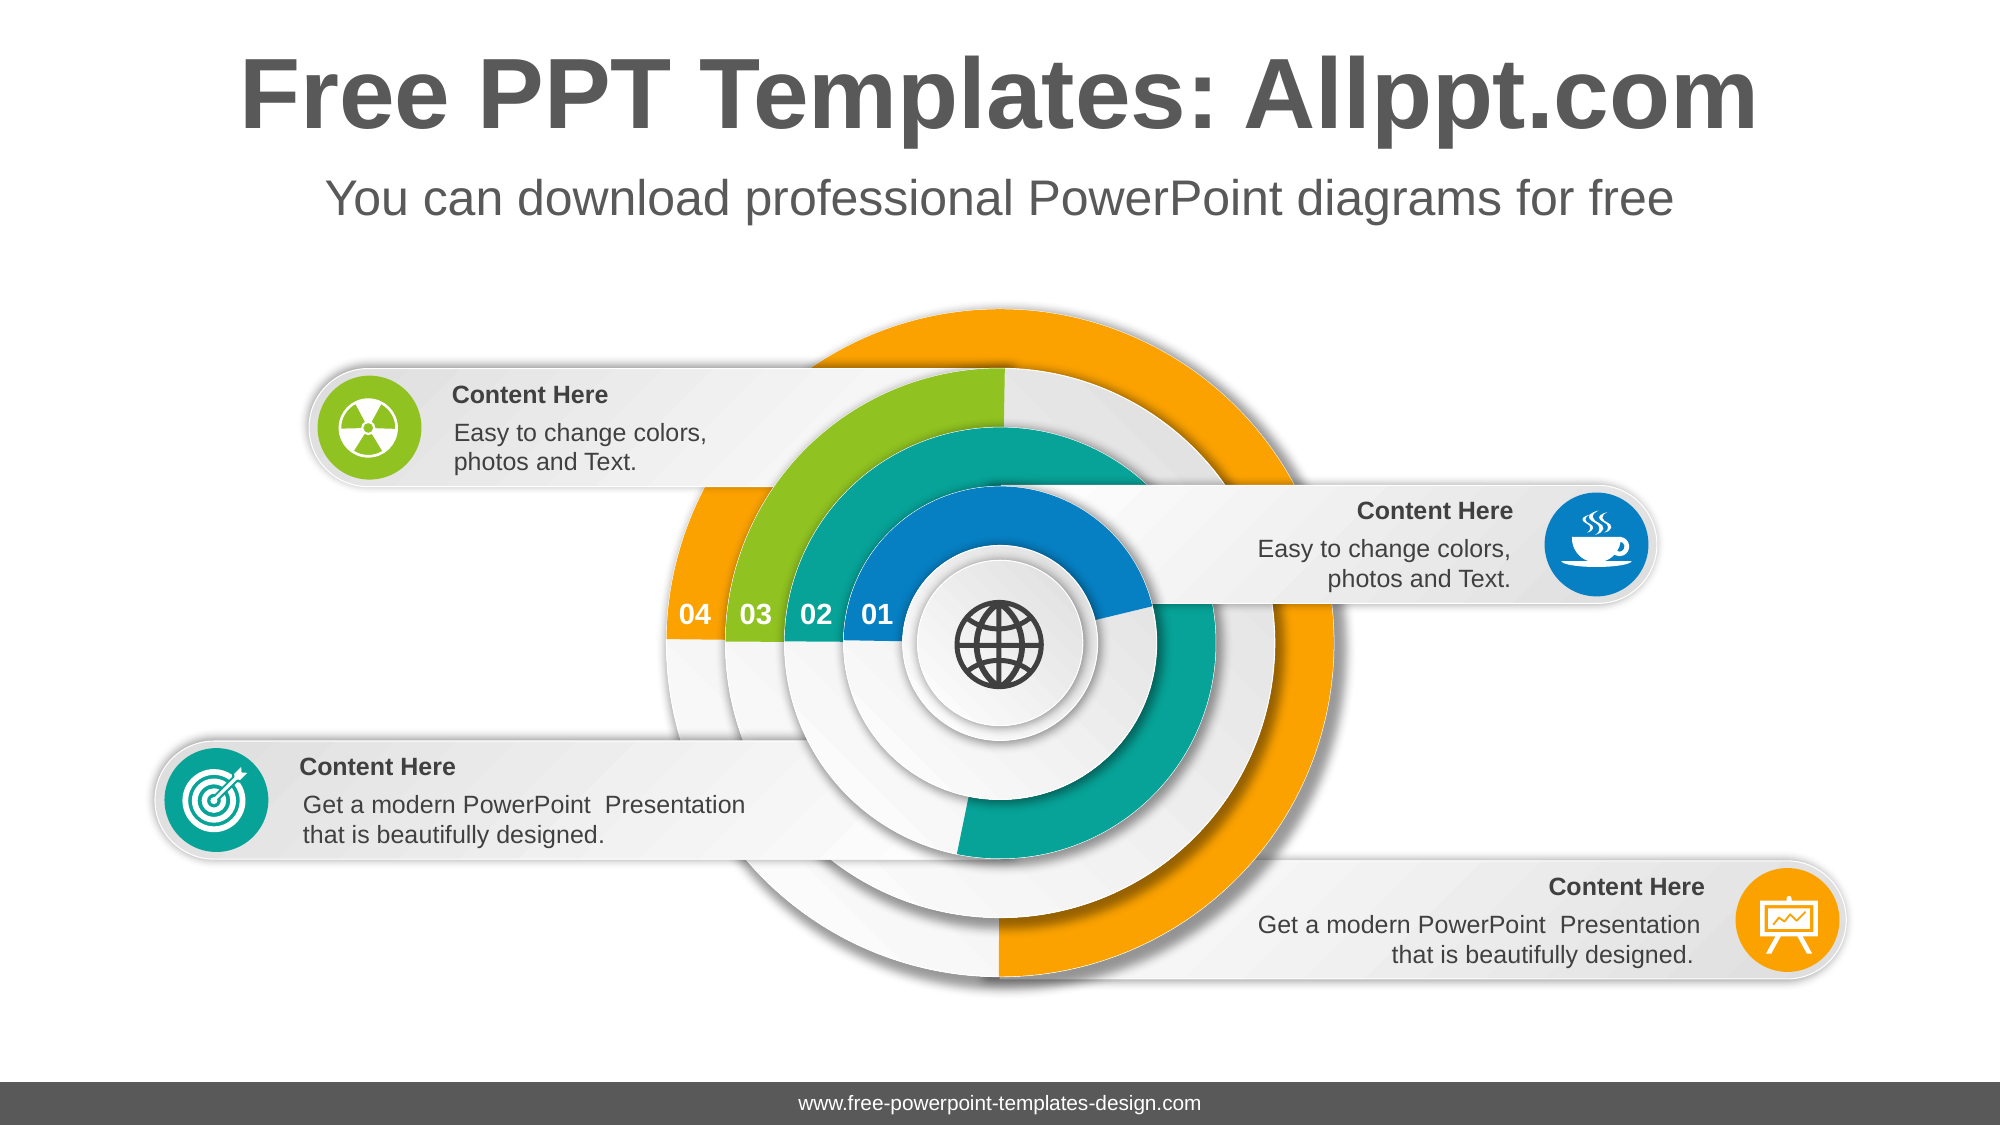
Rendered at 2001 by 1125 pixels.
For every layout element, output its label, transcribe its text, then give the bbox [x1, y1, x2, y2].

list You can download professional PowerPoint diagrams for free [0, 164, 2000, 234]
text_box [666, 309, 1334, 487]
text_box [1759, 894, 1819, 955]
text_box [284, 743, 806, 857]
text_box [1559, 509, 1634, 569]
text_box [153, 739, 666, 861]
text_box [666, 857, 1199, 977]
text_box [1114, 859, 1848, 980]
text_box [181, 764, 250, 834]
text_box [1275, 602, 1334, 863]
text_box [316, 374, 423, 481]
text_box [437, 370, 732, 485]
text_box www.free-powerpoint-templates-design.com [0, 1082, 2000, 1123]
text_box [1734, 867, 1841, 973]
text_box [666, 485, 725, 743]
text_box [1543, 491, 1650, 598]
title Free PPT Templates: Allppt.com [0, 32, 2000, 161]
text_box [725, 368, 1275, 918]
text_box [337, 397, 399, 459]
text_box 04 [658, 587, 666, 638]
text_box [902, 545, 1098, 741]
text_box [784, 427, 1216, 859]
text_box [1334, 484, 1658, 605]
text_box [308, 367, 666, 488]
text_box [1233, 487, 1529, 602]
text_box [163, 747, 270, 854]
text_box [843, 486, 1157, 800]
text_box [1199, 863, 1721, 977]
